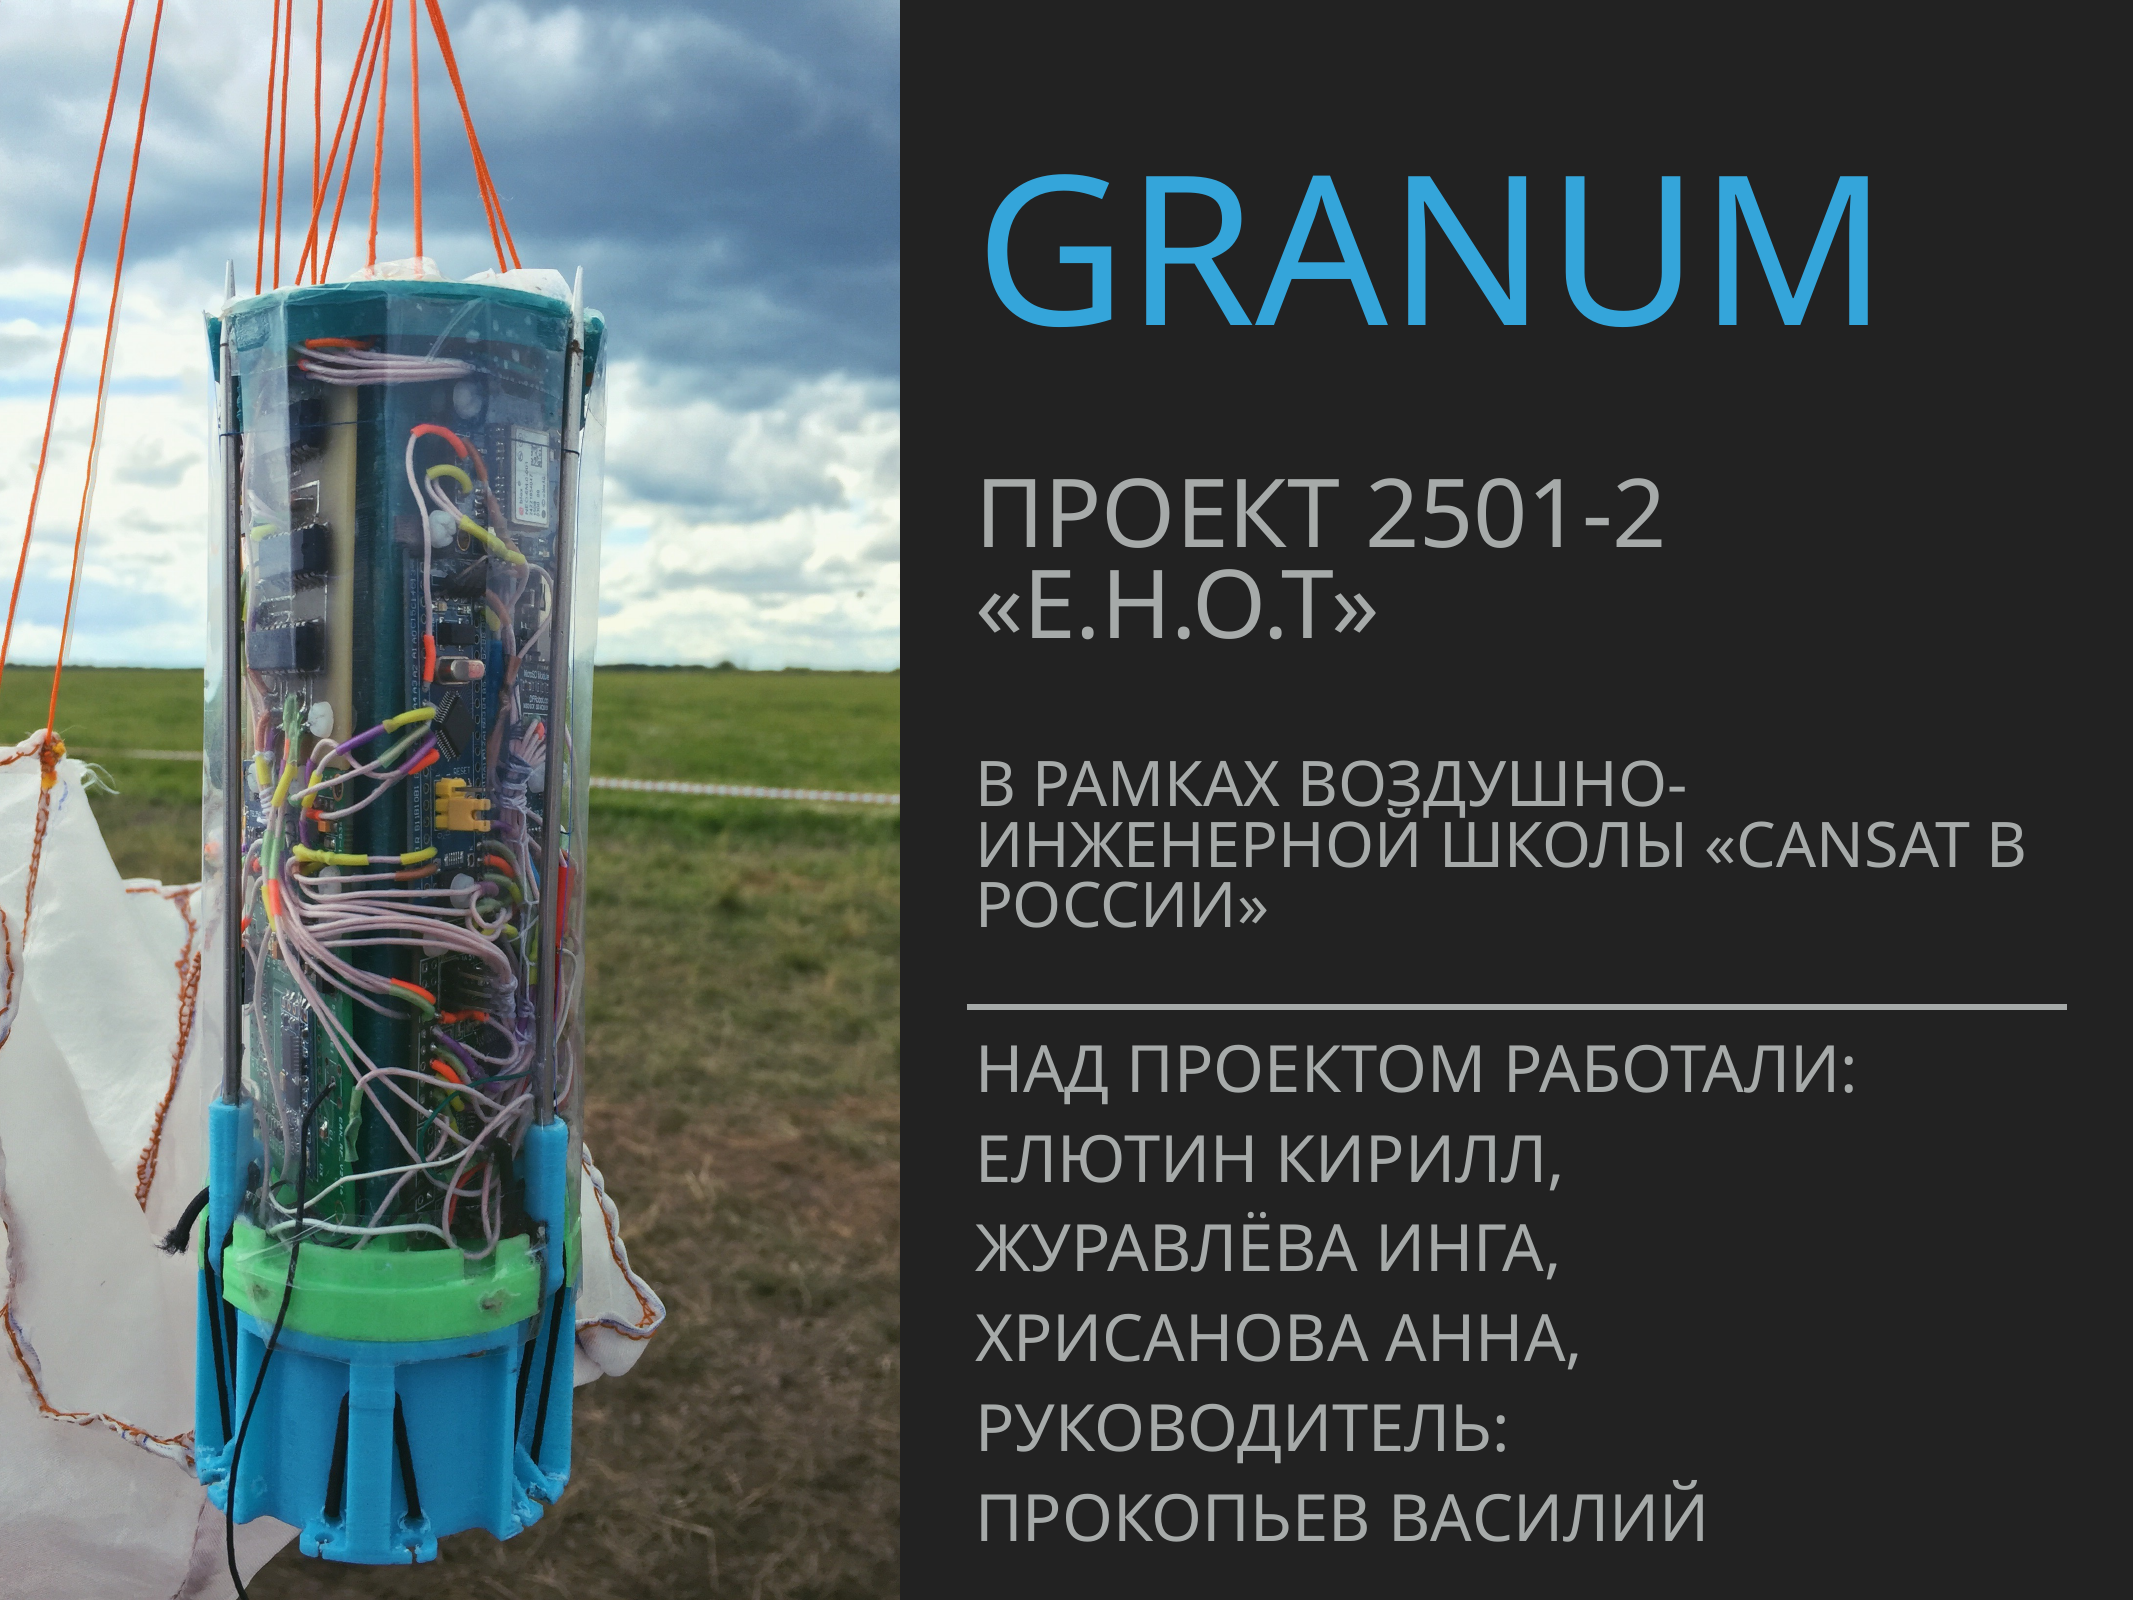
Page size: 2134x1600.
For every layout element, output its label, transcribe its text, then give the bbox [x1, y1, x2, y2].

picture [0, 0, 901, 1600]
title Granum [966, 156, 2068, 589]
list В рамках воздушно-инженерной школы «CanSat в России» [966, 747, 2068, 949]
text_box Проект 2501-2 «Е.Н.О.Т» [966, 464, 2067, 665]
text_box Над проектом работали: Елютин Кирилл, Журавлёва Инга, Хрисанова Анна, руководитель: Прокопьев василий [966, 1030, 2067, 1562]
